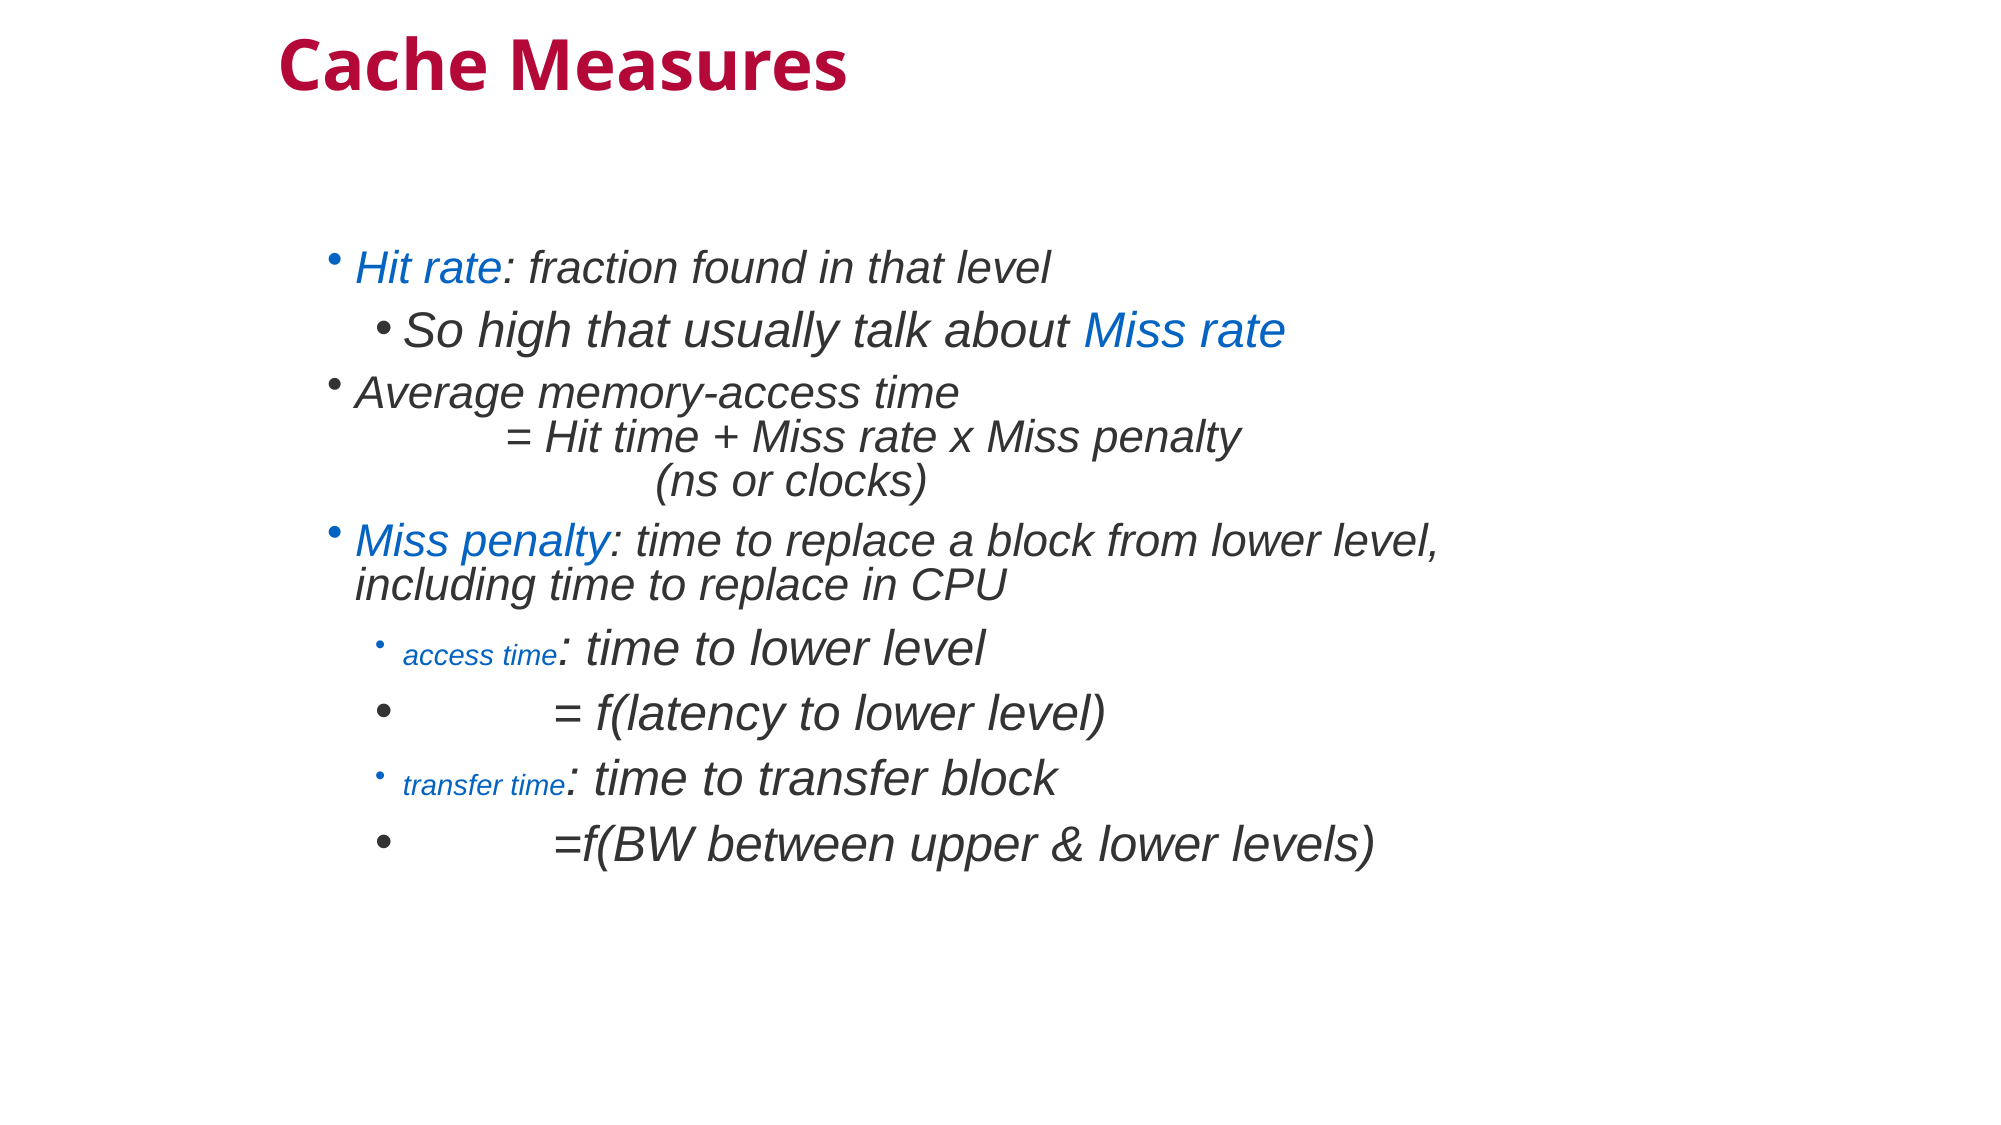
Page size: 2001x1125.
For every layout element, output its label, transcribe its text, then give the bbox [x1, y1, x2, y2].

text_box Cache Measures [262, 12, 1700, 105]
text_box Hit rate: fraction found in that level So high that usually talk about Miss rate Average memory-access time = Hit time + Miss rate x Miss penalty (ns or clocks) Miss penalty: time to replace a block from lower level, including time to replace in CPU access time: time to lower level = f(latency to lower level) transfer time: time to transfer block =f(BW between upper & lower levels) [312, 240, 1567, 1002]
